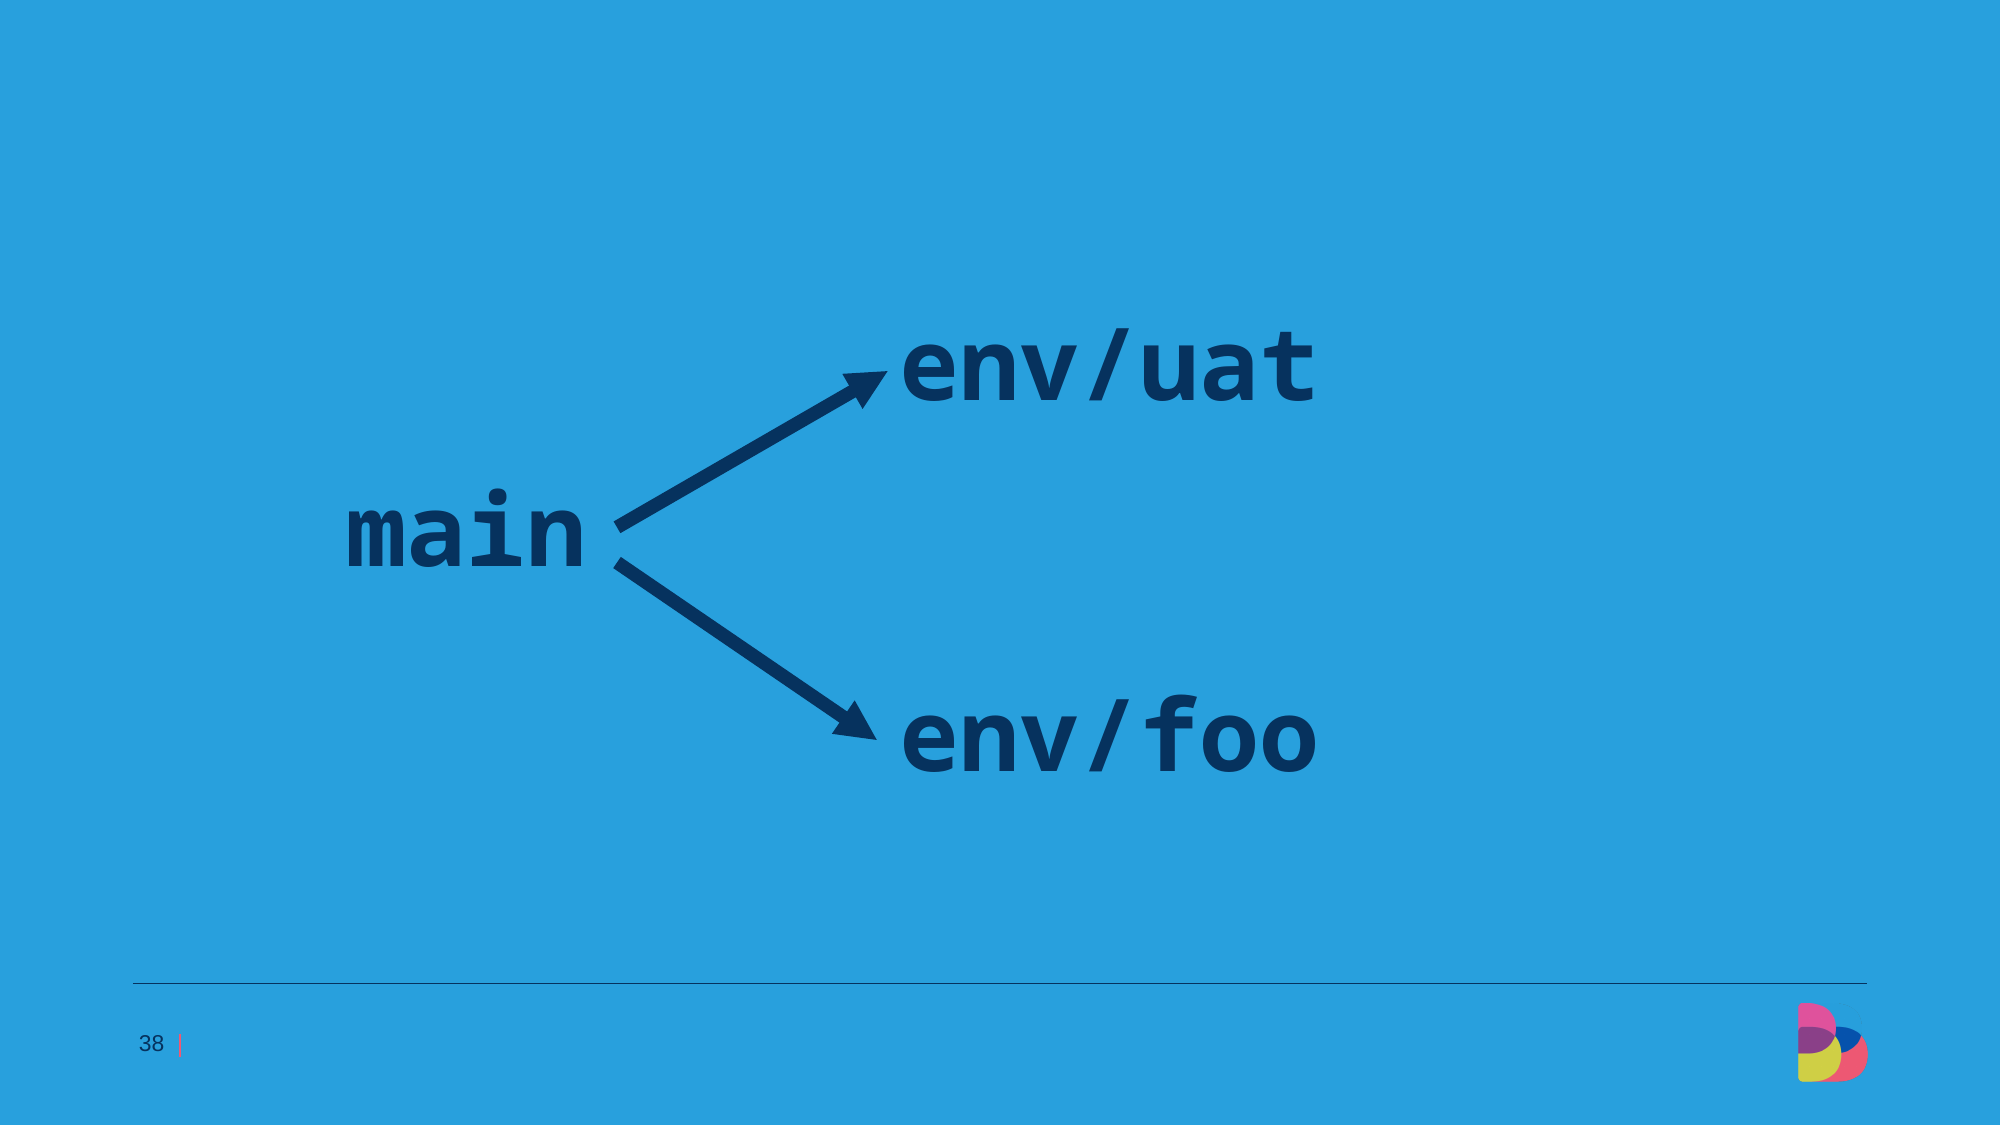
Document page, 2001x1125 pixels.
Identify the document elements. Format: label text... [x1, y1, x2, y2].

slide_number 38 [91, 1012, 180, 1073]
text_box env/foo [884, 663, 1334, 799]
text_box env/uat [884, 292, 1334, 428]
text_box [616, 371, 888, 528]
text_box main [331, 459, 601, 594]
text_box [616, 562, 877, 740]
picture [1798, 1003, 1868, 1082]
